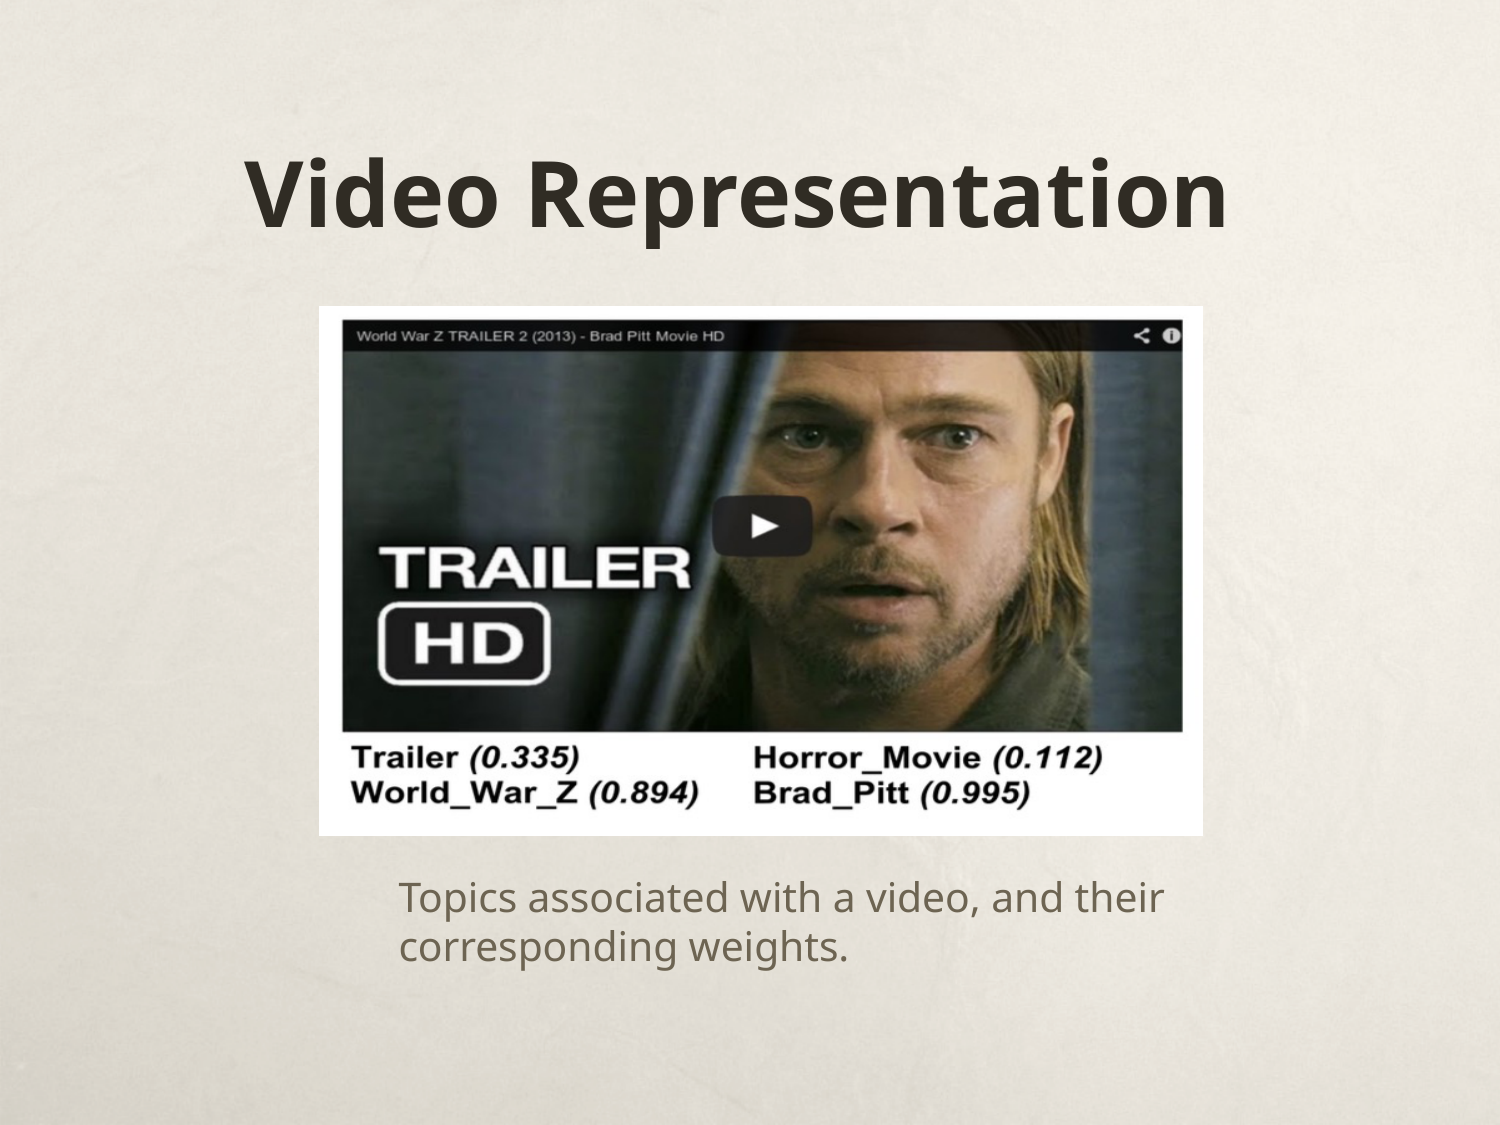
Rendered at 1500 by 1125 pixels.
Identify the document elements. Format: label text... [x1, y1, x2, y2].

list Topics associated with a video, and their corresponding weights. [383, 864, 1203, 978]
picture [317, 305, 1205, 838]
title Video Representation [81, 15, 1419, 254]
